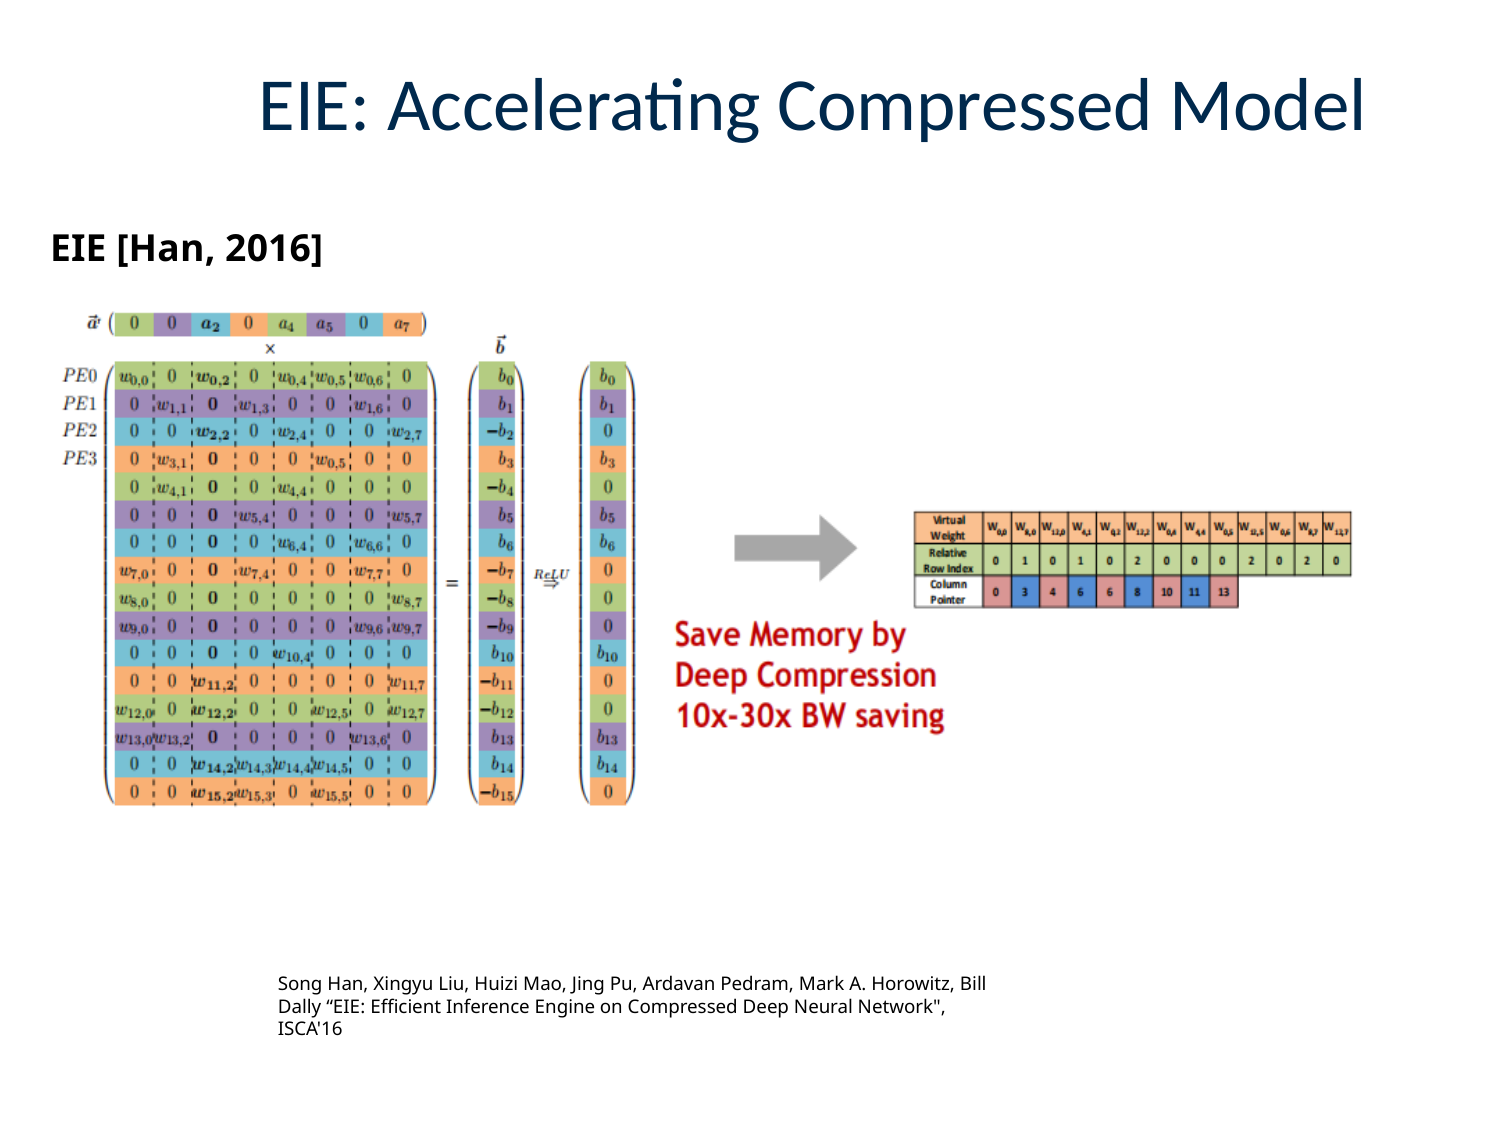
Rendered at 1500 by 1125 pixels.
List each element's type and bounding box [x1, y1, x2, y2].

text_box [50, 224, 325, 265]
picture [40, 288, 1396, 837]
text_box [258, 55, 1239, 107]
text_box [277, 971, 1013, 1016]
